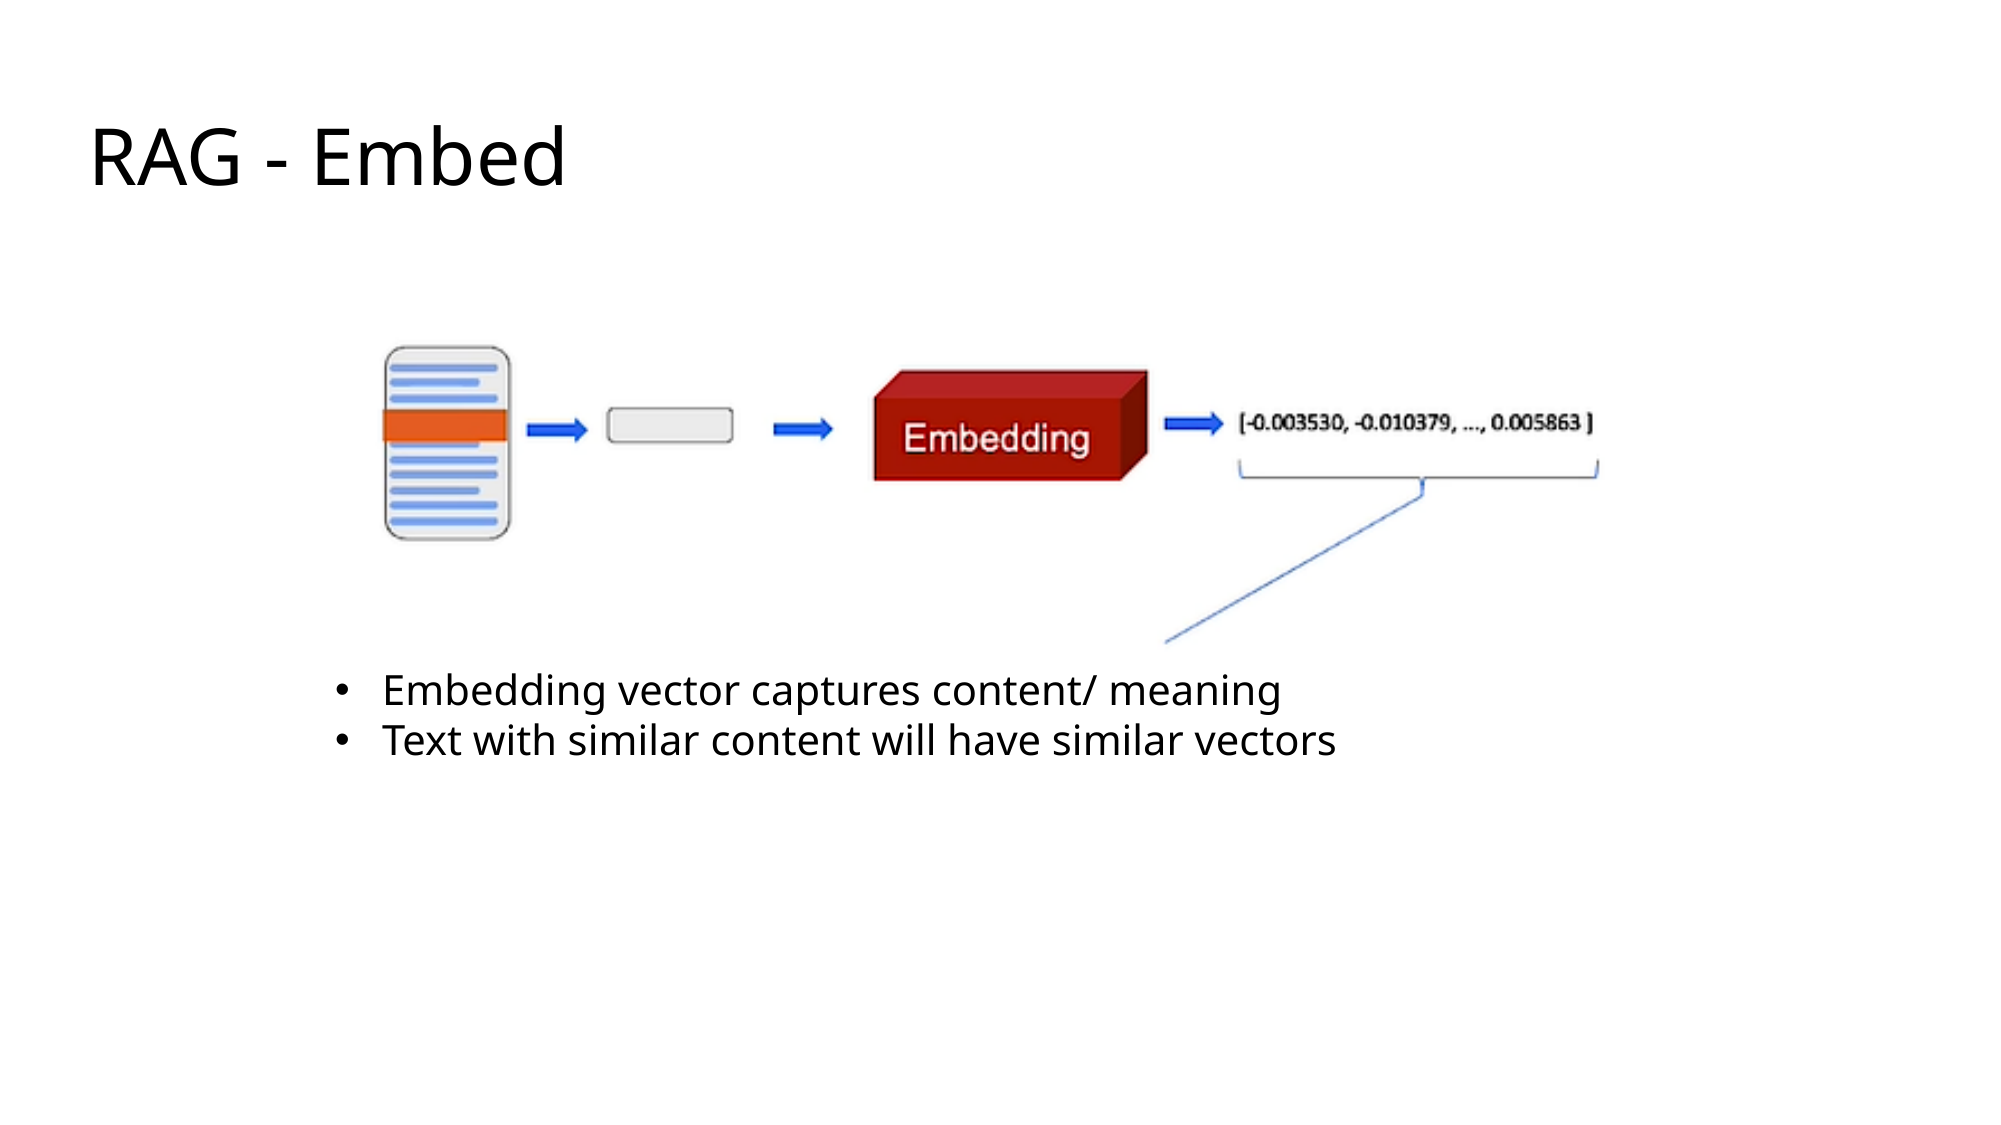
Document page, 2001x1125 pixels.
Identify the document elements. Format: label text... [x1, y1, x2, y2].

text_box Embedding vector captures content/ meaning Text with similar content will have similar vectors [320, 656, 1352, 772]
title RAG - Embed [68, 97, 1932, 223]
picture [357, 314, 1643, 658]
